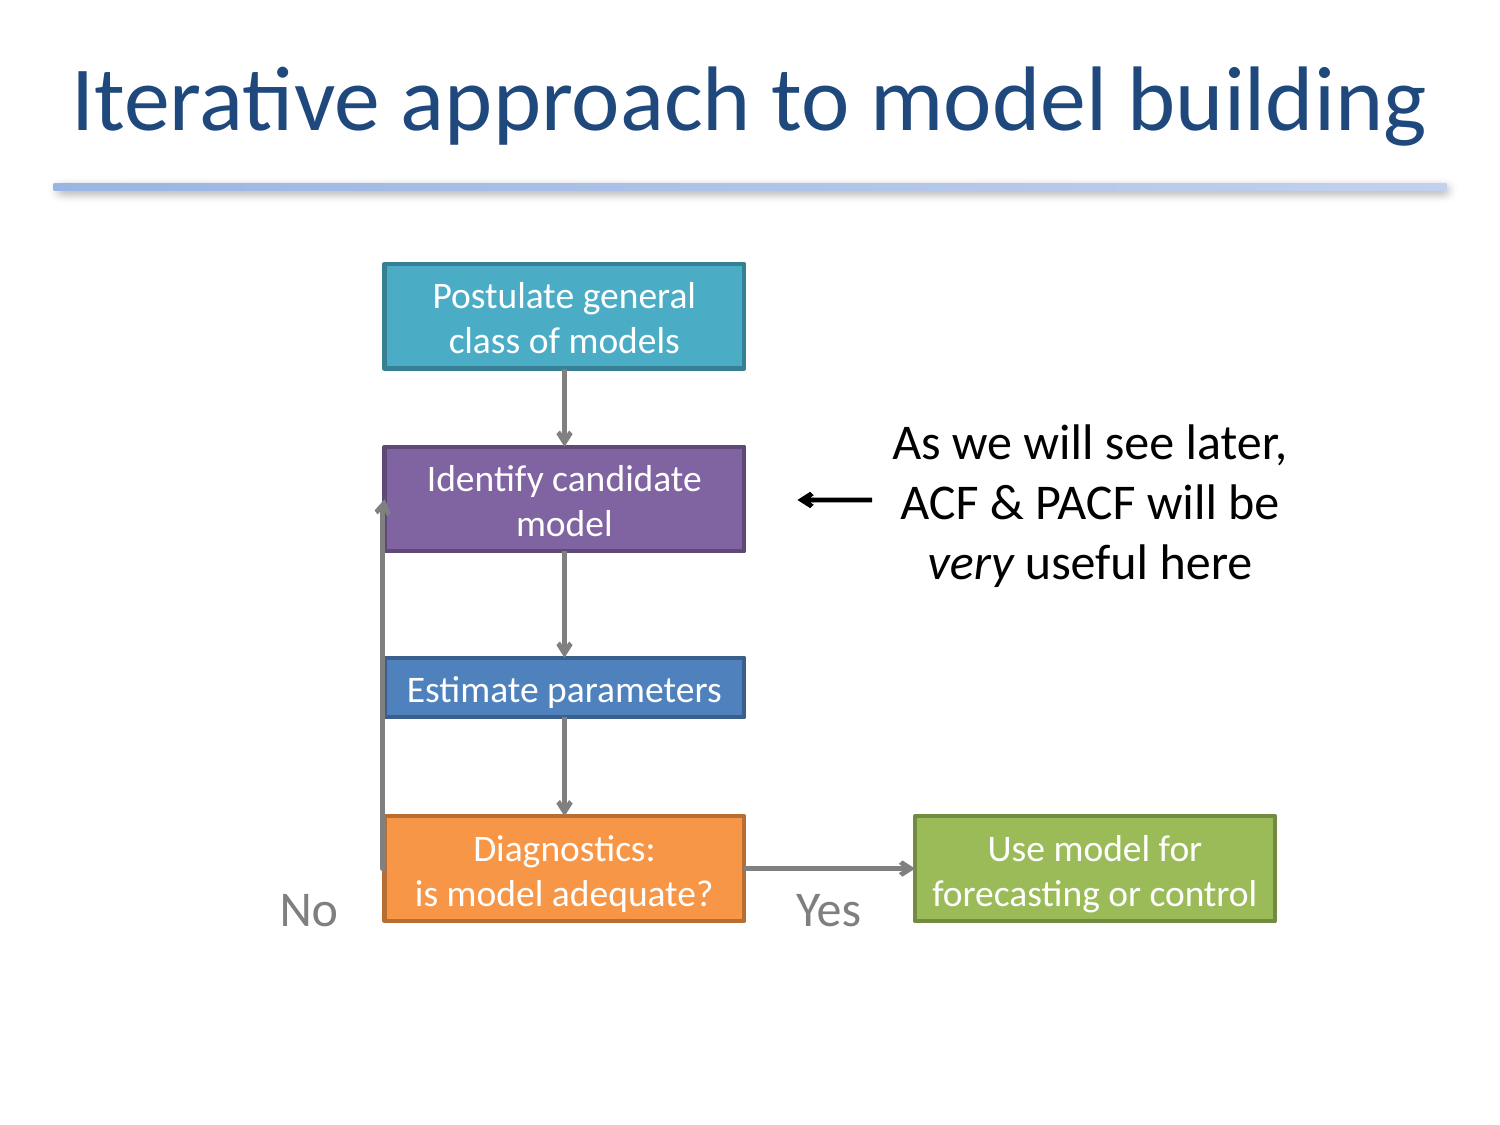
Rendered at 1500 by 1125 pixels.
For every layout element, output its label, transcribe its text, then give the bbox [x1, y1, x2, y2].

text_box Postulate general class of models [382, 262, 746, 371]
text_box As we will see later, ACF & PACF will be very useful here [871, 402, 1309, 598]
text_box Use model for forecasting or control [913, 814, 1277, 923]
text_box No [256, 868, 362, 944]
text_box Diagnostics: is model adequate? [382, 814, 746, 923]
title Iterative approach to model building [0, 0, 1500, 188]
text_box Estimate parameters [389, 656, 746, 719]
text_box [53, 183, 1447, 191]
text_box Identify candidate model [382, 445, 746, 553]
text_box Yes [776, 878, 882, 944]
